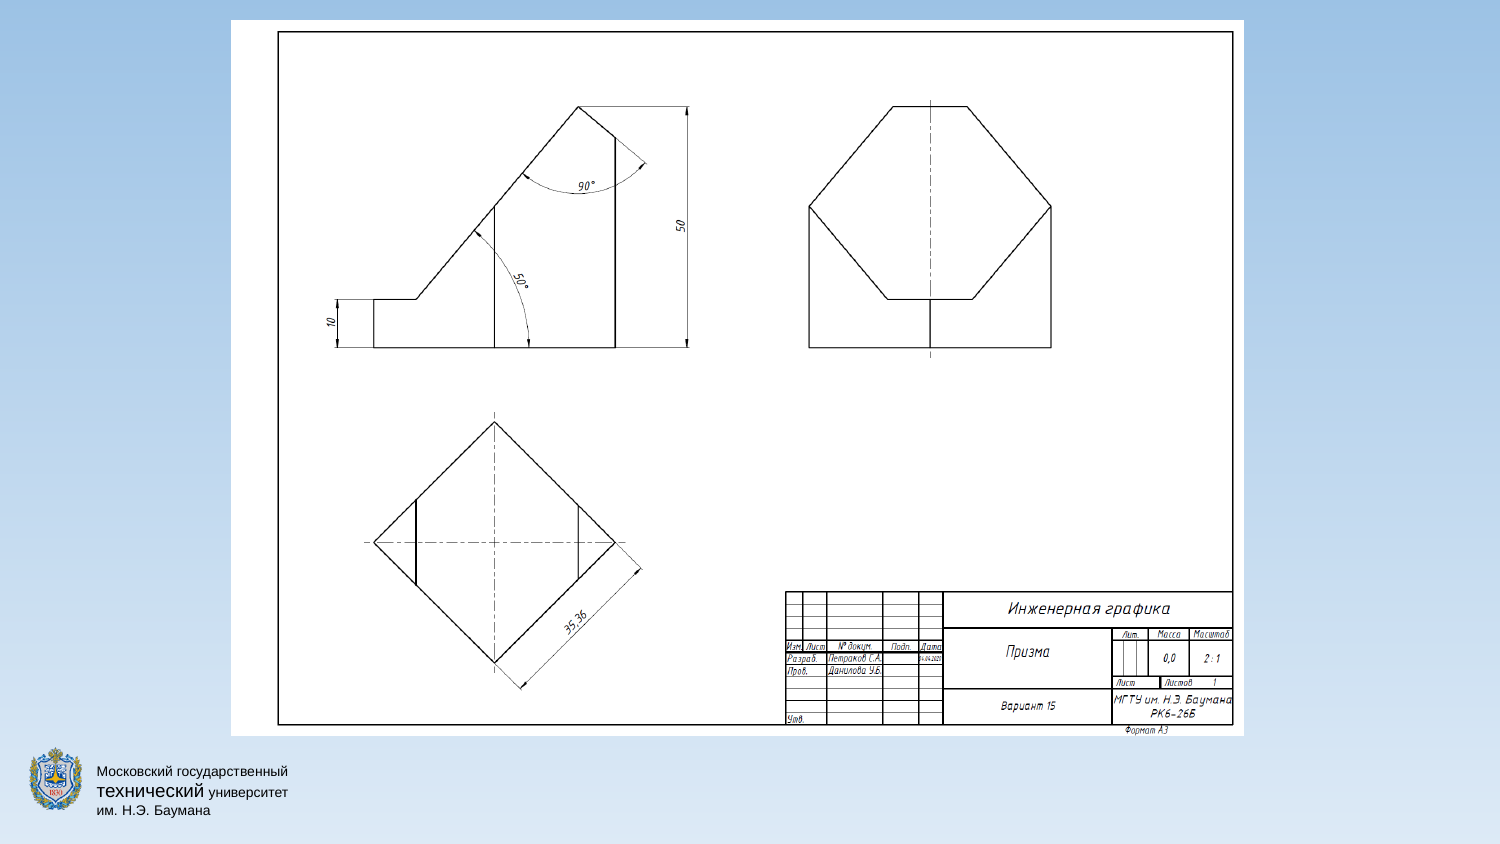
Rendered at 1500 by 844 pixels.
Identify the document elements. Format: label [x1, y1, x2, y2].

picture [230, 19, 1244, 737]
picture [29, 747, 82, 810]
